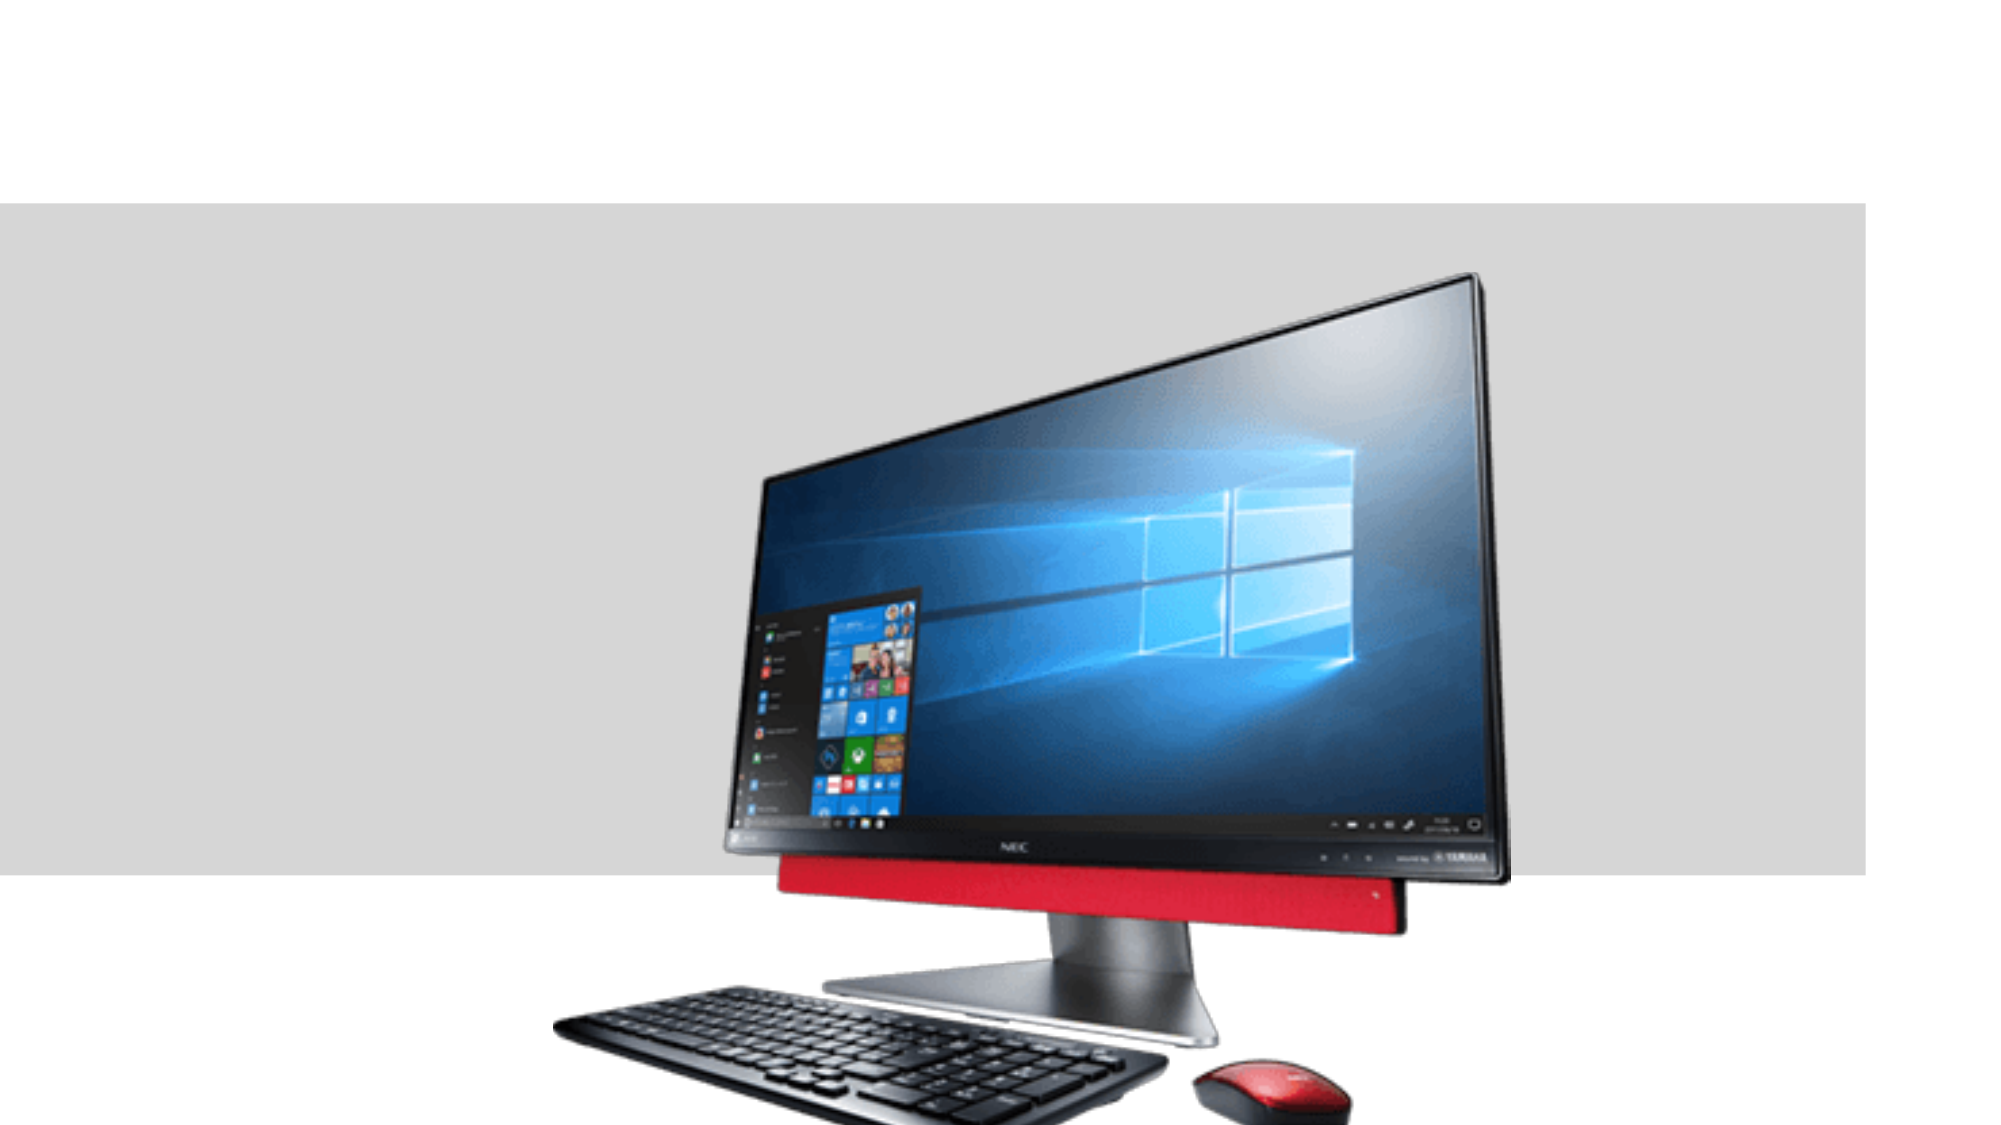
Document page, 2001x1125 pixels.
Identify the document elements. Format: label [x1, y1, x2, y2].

text_box [0, 203, 1866, 1125]
